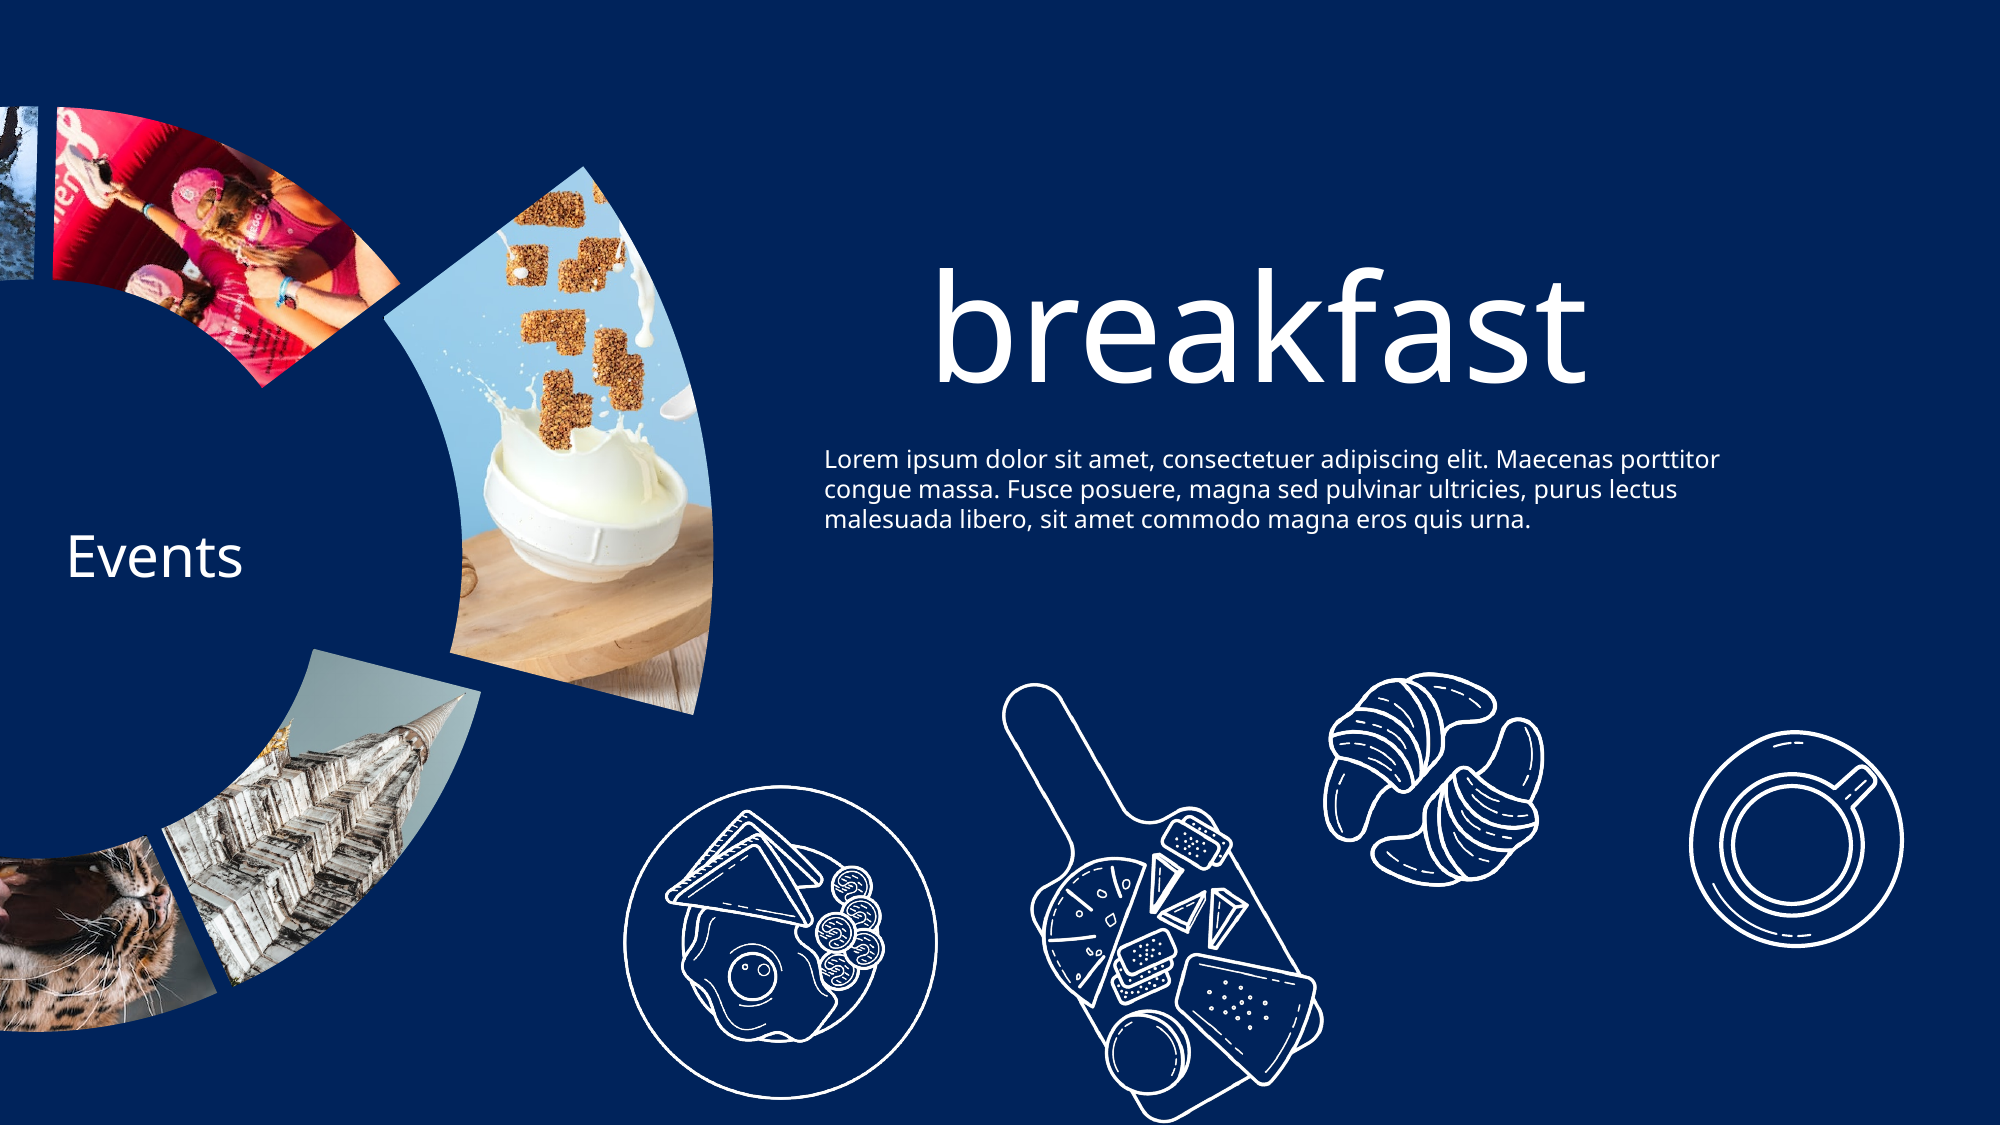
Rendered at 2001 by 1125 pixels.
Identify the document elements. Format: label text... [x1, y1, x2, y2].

text_box Events [50, 511, 260, 597]
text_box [1691, 732, 1902, 947]
picture [623, 672, 1545, 1125]
picture [0, 53, 717, 1125]
text_box breakfast [912, 224, 1604, 420]
picture [0, 106, 39, 281]
text_box Lorem ipsum dolor sit amet, consectetuer adipiscing elit. Maecenas porttitor congue massa. Fusce posuere, magna sed pulvinar ultricies, purus lectus malesuada libero, sit amet commodo magna eros quis urna. [809, 436, 1797, 571]
